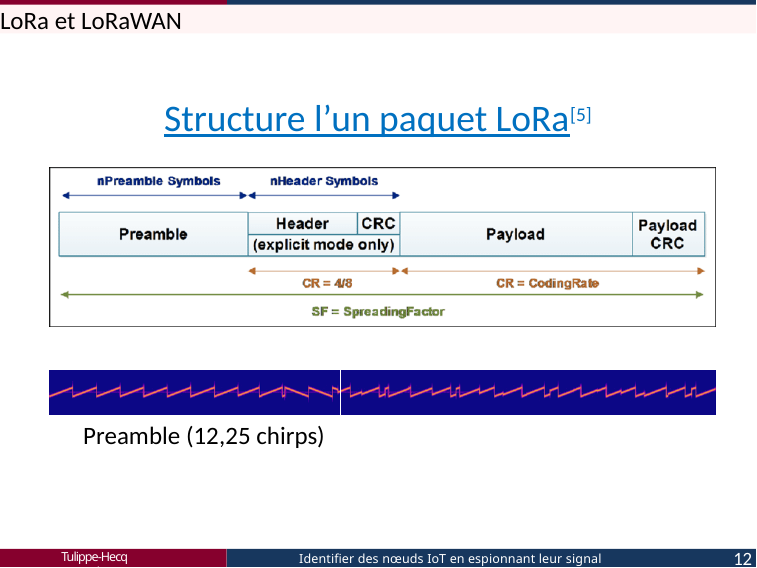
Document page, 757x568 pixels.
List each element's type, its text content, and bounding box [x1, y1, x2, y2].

picture [341, 370, 716, 415]
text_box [0, 548, 757, 568]
text_box Structure l’un paquet LoRa[5] [40, 86, 716, 147]
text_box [0, 2, 757, 34]
picture [49, 166, 716, 327]
picture [49, 370, 340, 415]
text_box Preamble (12,25 chirps) [68, 423, 437, 458]
